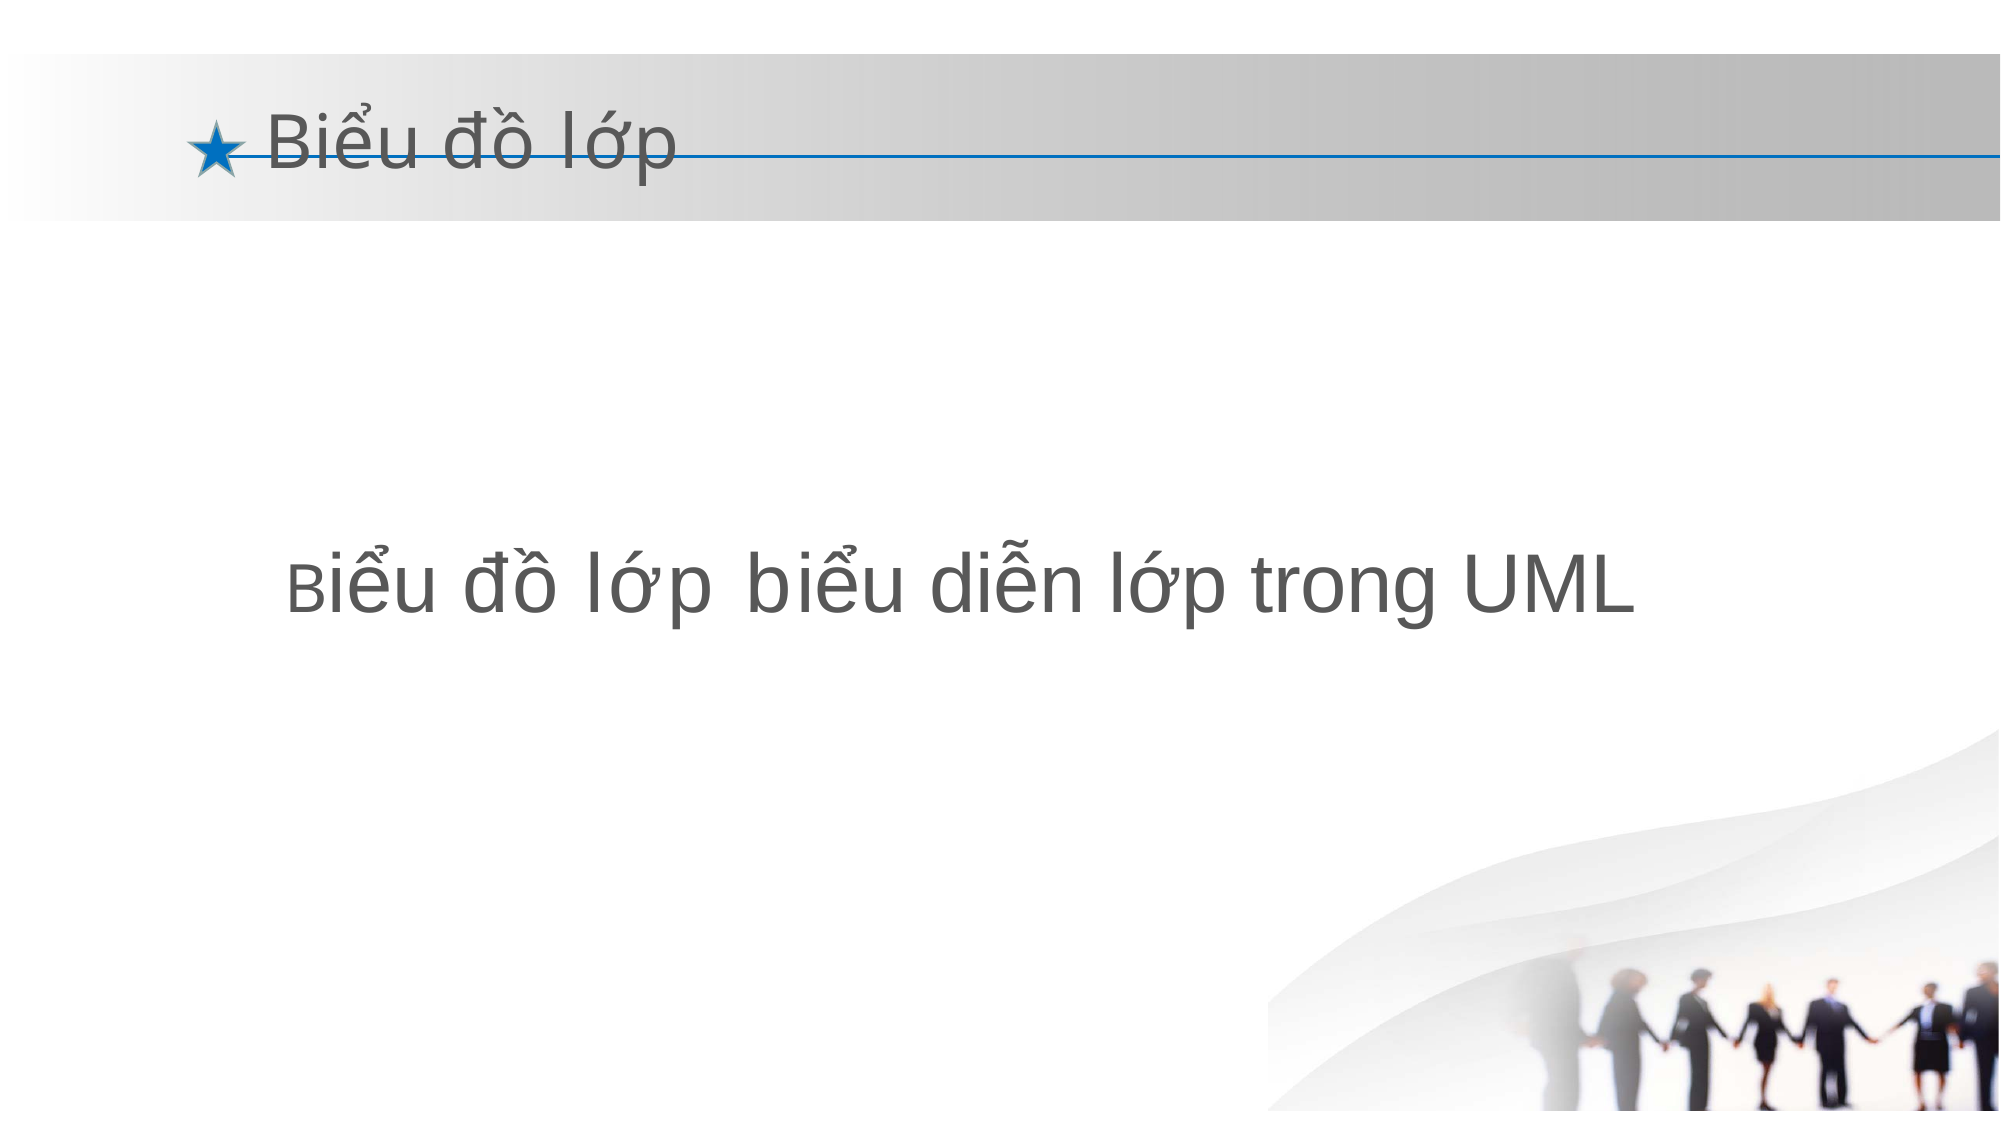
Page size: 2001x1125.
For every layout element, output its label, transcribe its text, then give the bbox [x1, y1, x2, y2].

picture [1268, 728, 1999, 1111]
text_box Biểu đồ lớp biểu diễn lớp trong UML [282, 527, 1718, 630]
title Biểu đồ lớp [99, 44, 1901, 233]
